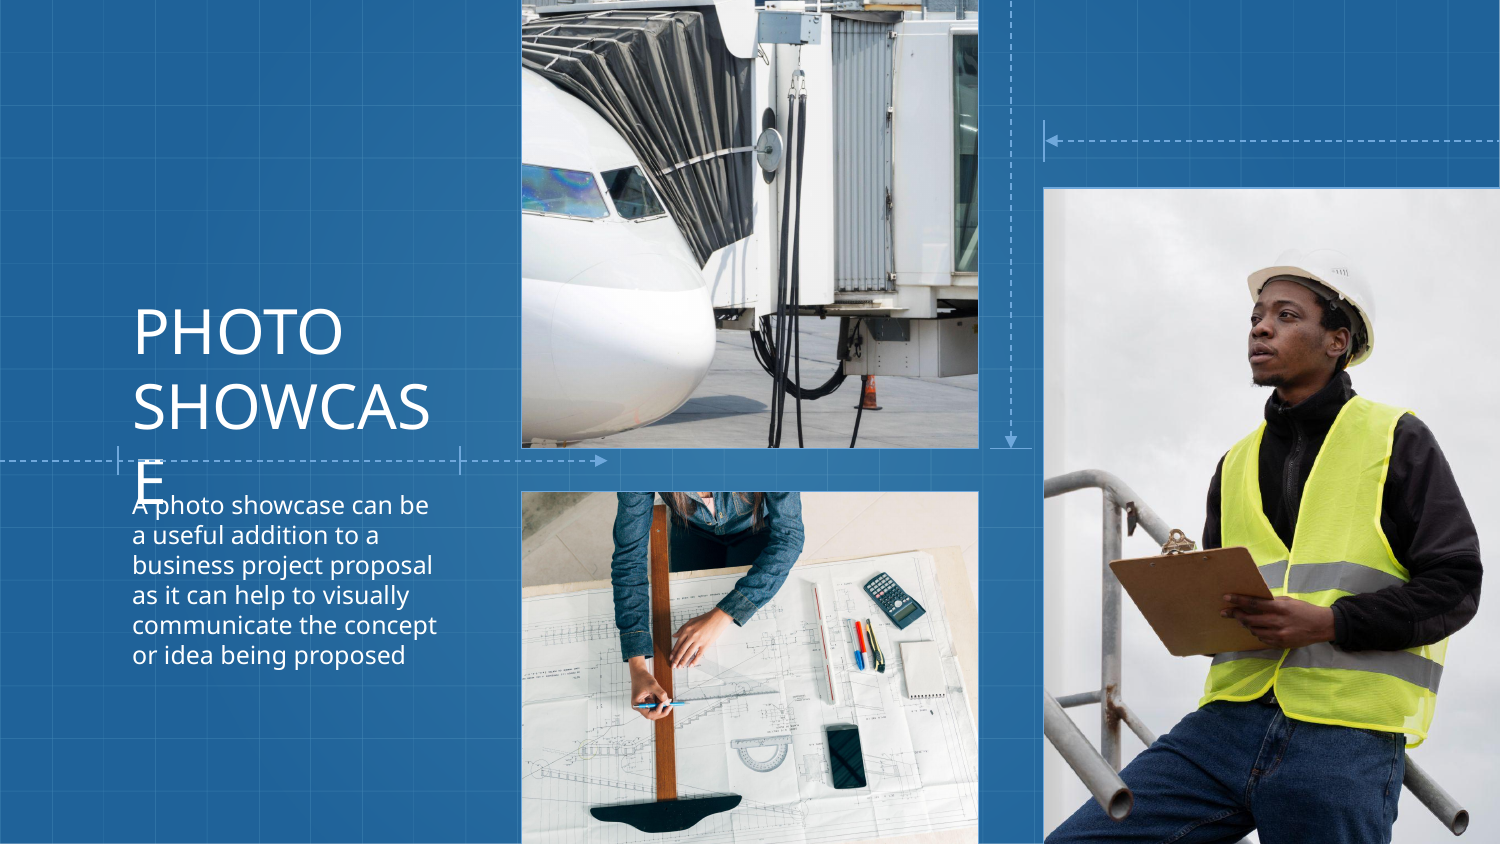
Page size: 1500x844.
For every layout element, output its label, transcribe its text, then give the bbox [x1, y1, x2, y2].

subtitle A photo showcase can be a useful addition to a business project proposal as it can help to visually communicate the concept or idea being proposed [116, 481, 461, 698]
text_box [116, 446, 461, 476]
title PHOTO SHOWCASE [116, 277, 461, 434]
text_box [990, 0, 1500, 449]
picture [0, 0, 1500, 844]
